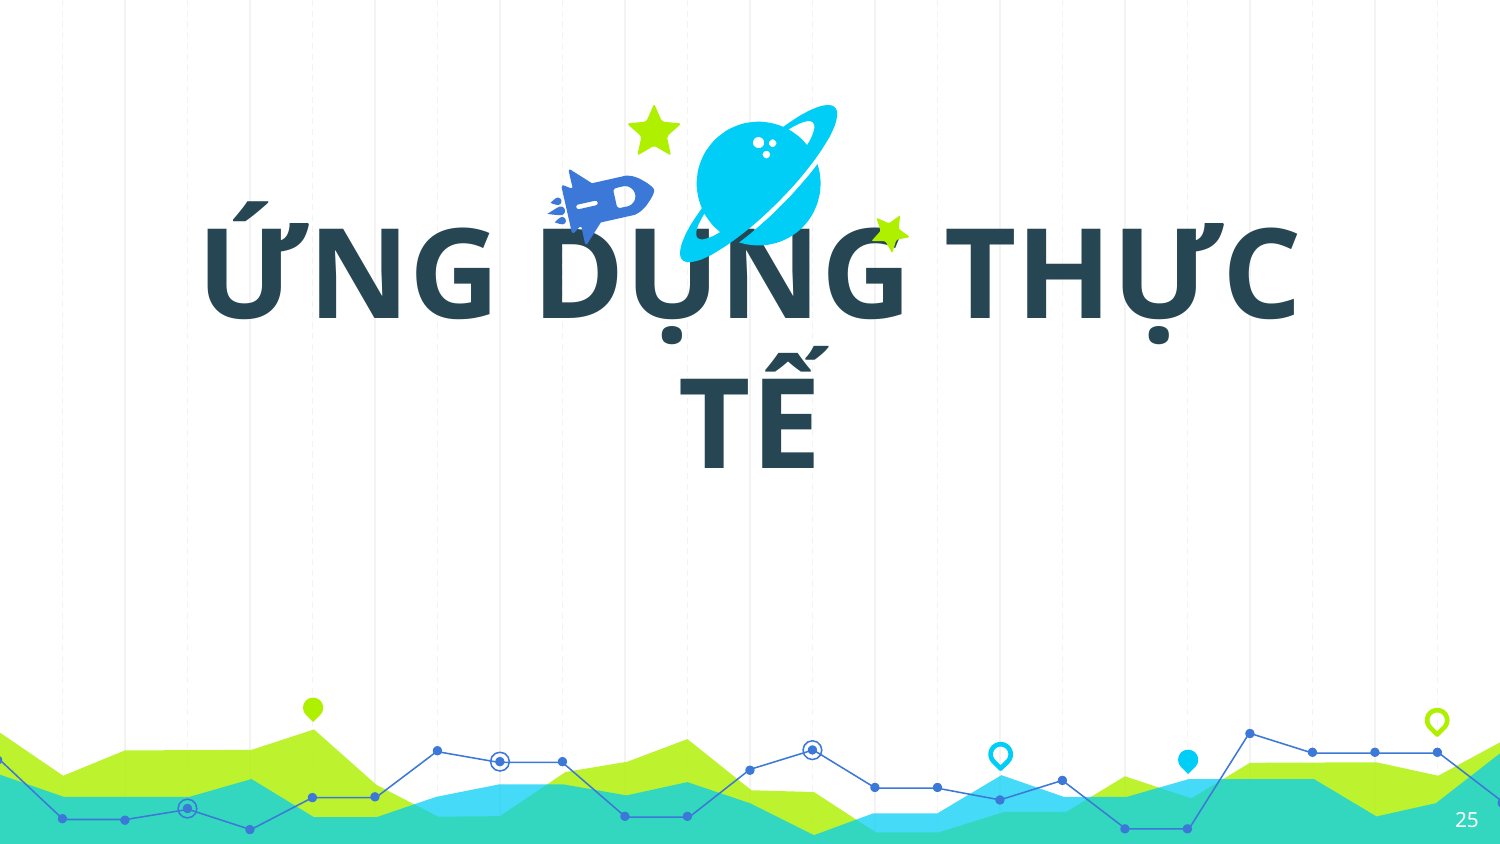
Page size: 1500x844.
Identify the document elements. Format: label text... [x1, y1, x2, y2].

slide_number 25 [1403, 791, 1494, 844]
text_box [628, 105, 674, 155]
title ỨNG DỤNG THỰC TẾ [112, 318, 1388, 509]
text_box [872, 215, 909, 253]
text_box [679, 104, 838, 263]
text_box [556, 159, 642, 245]
